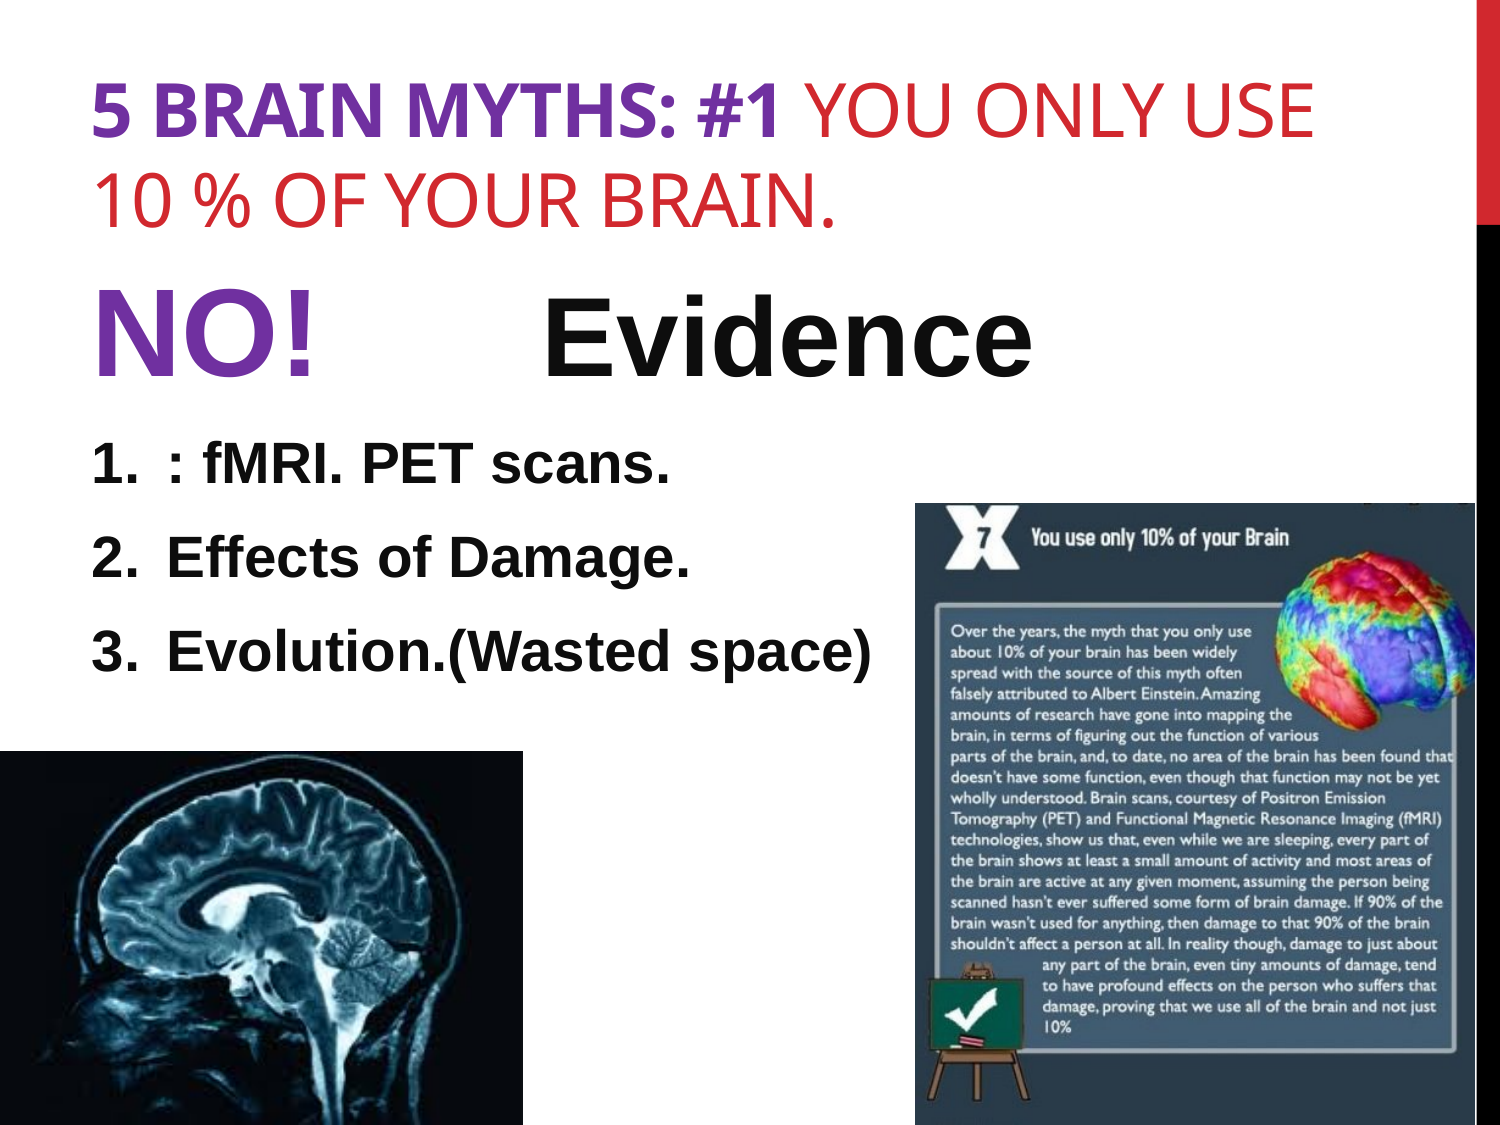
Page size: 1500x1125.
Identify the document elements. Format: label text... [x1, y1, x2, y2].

title 5 Brain Myths: #1 You only use 10 % of your brain. [75, 25, 1400, 250]
picture [914, 502, 1476, 1125]
picture [0, 750, 524, 1125]
list NO! Evidence : fMRI. PET scans. Effects of Damage. Evolution.(Wasted space) [76, 243, 1327, 961]
